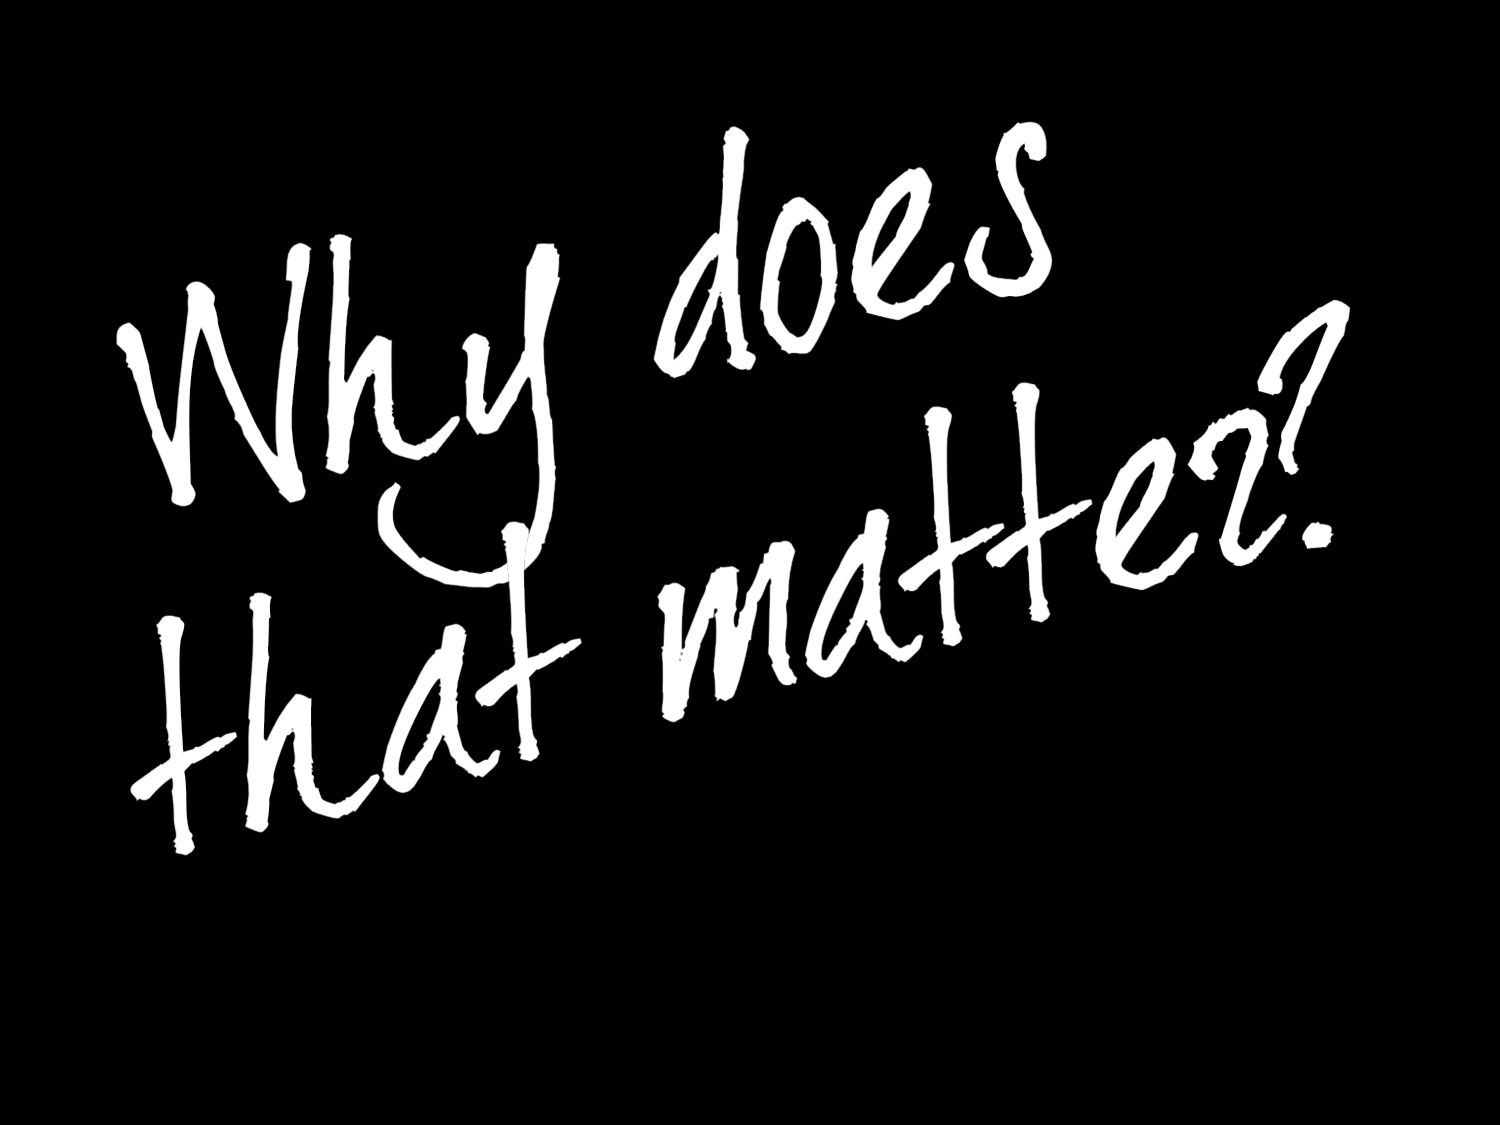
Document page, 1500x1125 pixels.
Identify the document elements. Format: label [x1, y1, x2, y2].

picture [99, 107, 1368, 881]
